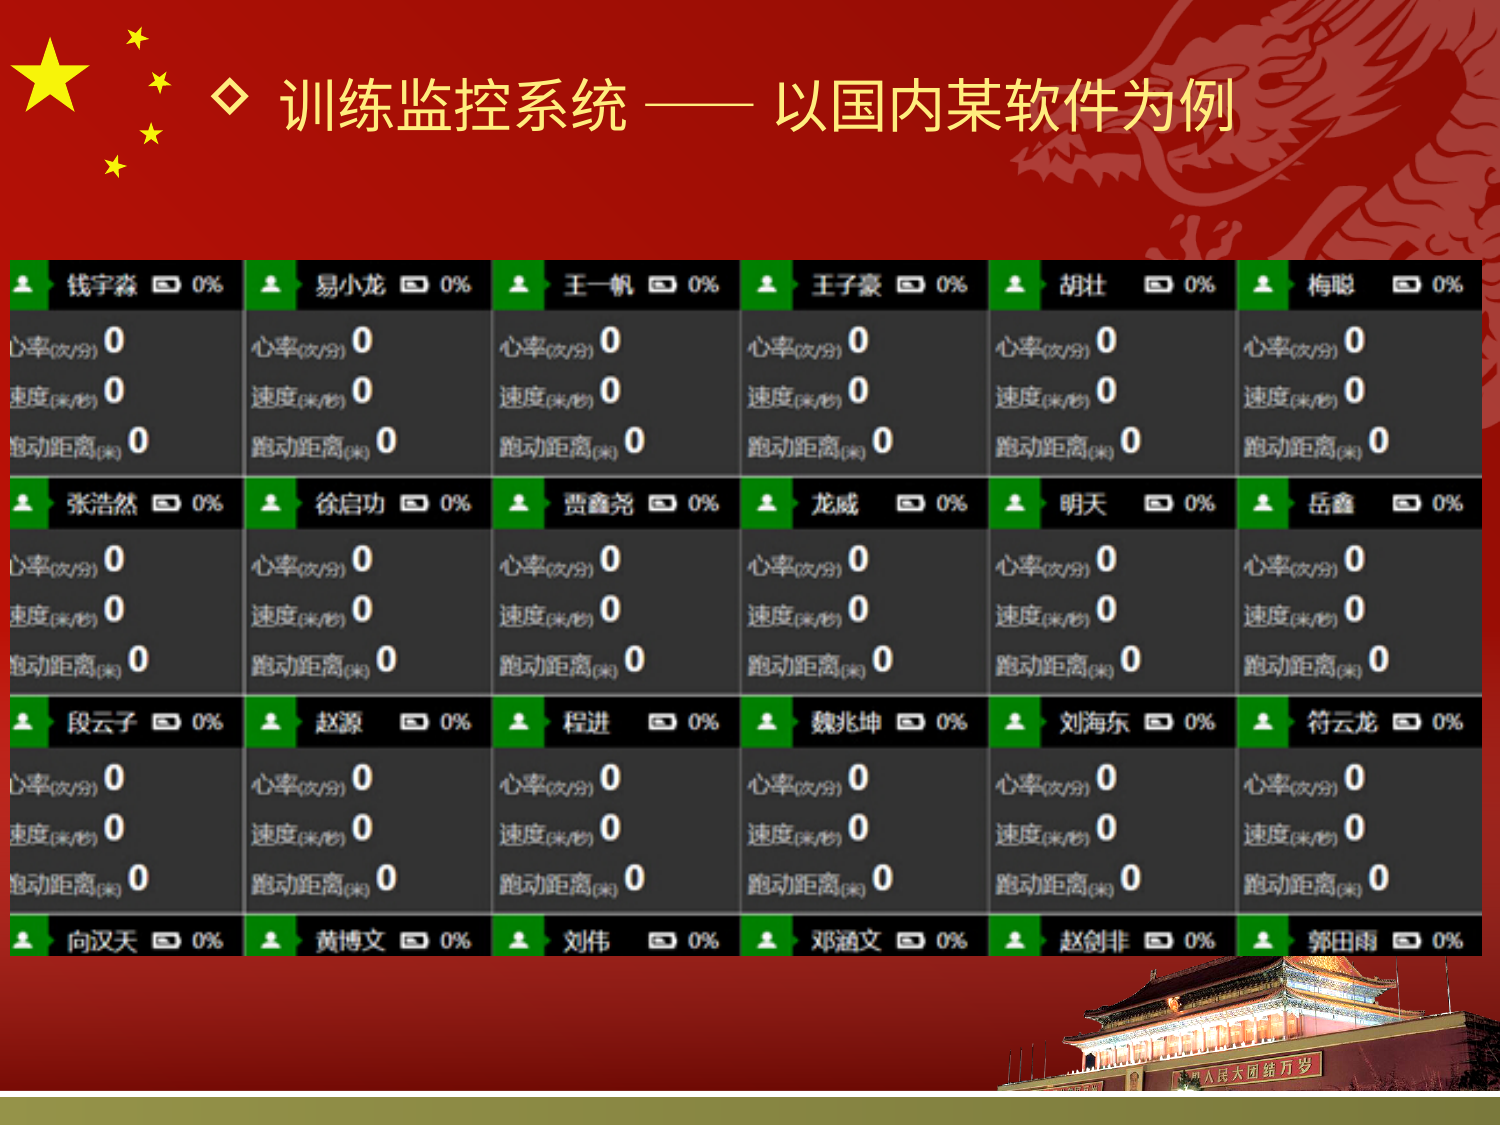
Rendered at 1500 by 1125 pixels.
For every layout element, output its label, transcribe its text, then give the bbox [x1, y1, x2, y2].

text_box 训练监控系统 —— 以国内某软件为例 [189, 33, 1295, 147]
picture [9, 0, 1500, 1091]
